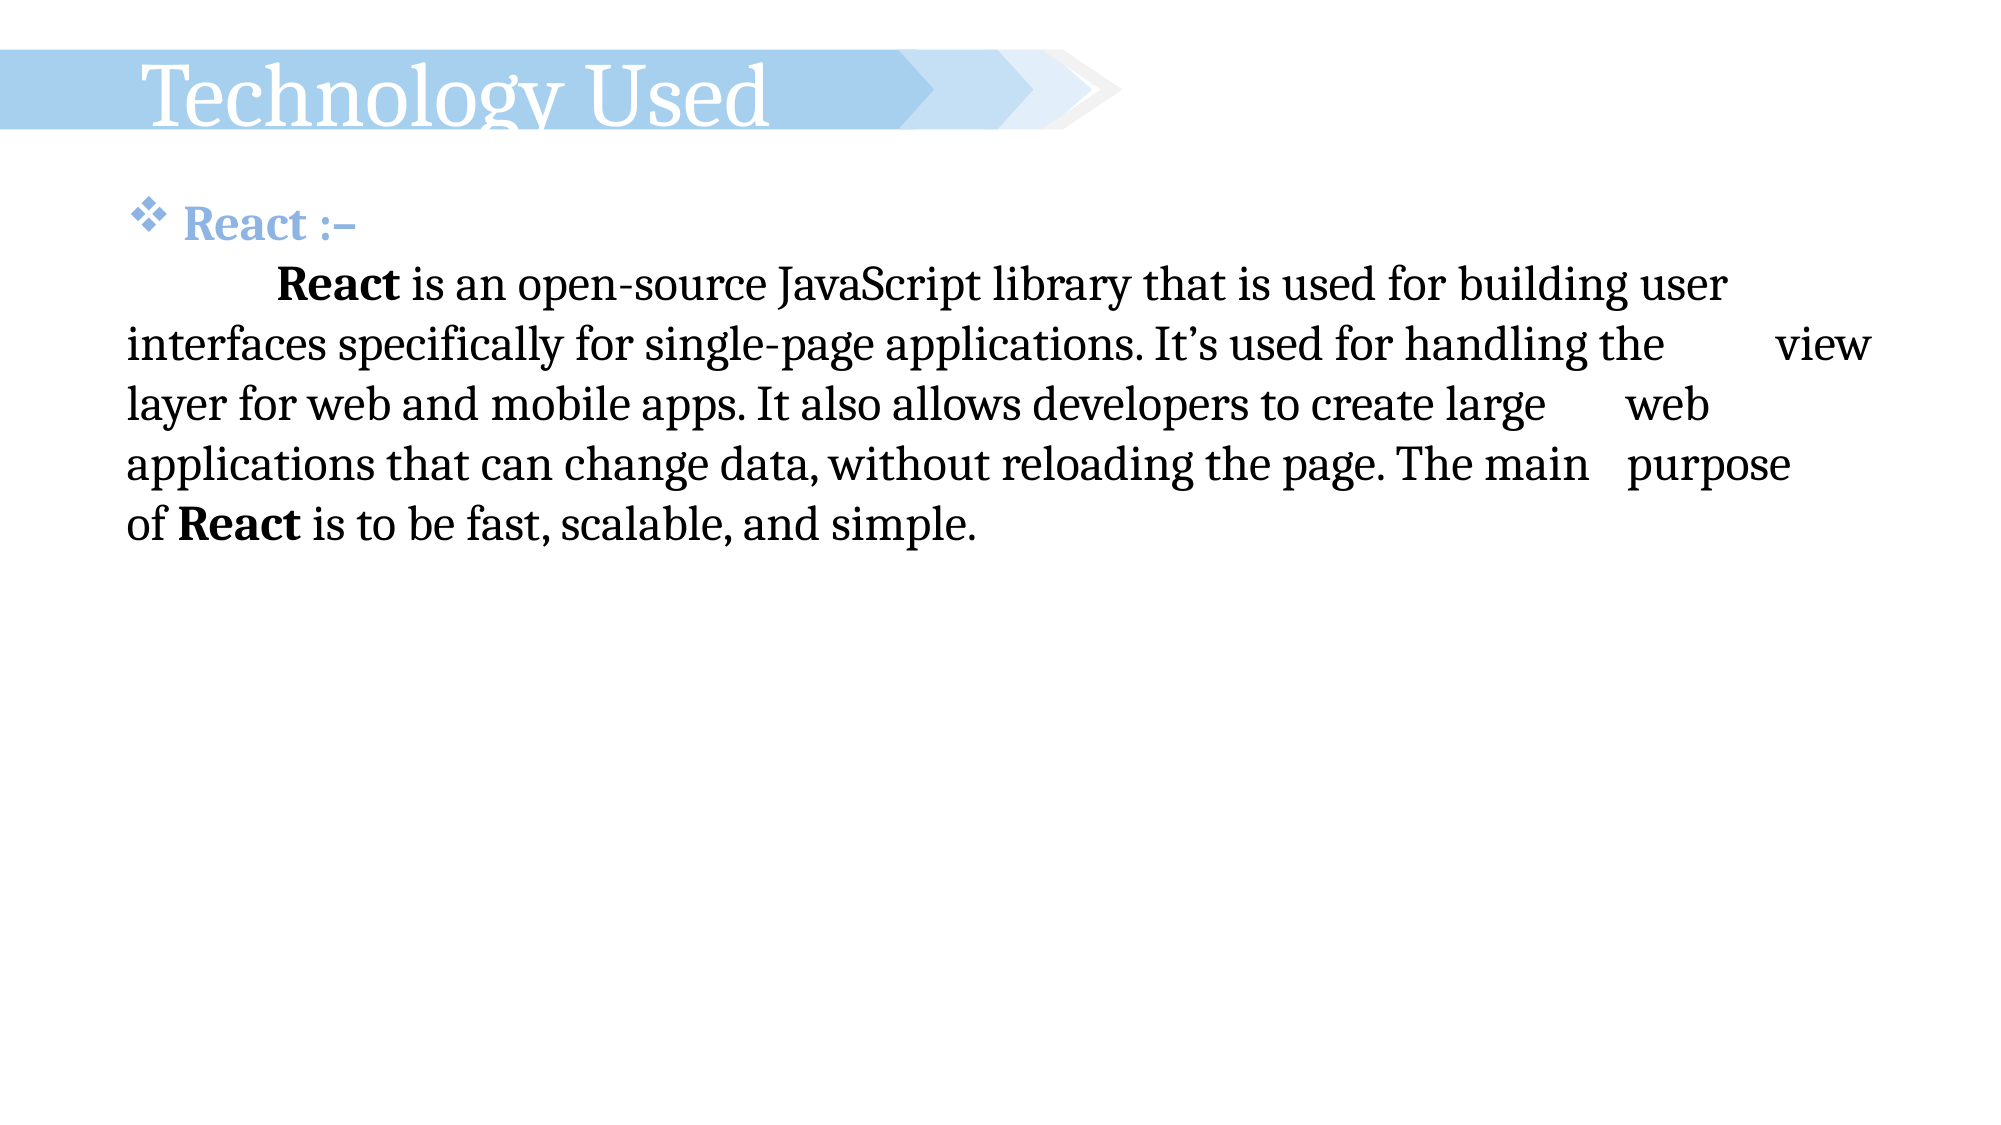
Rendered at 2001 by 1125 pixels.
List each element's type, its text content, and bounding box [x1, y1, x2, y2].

text_box React :– React is an open-source JavaScript library that is used for building user interfaces specifically for single-page applications. It’s used for handling the view layer for web and mobile apps. It also allows developers to create large web applications that can change data, without reloading the page. The main purpose of React is to be fast, scalable, and simple. [111, 123, 1937, 558]
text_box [0, 49, 1123, 130]
